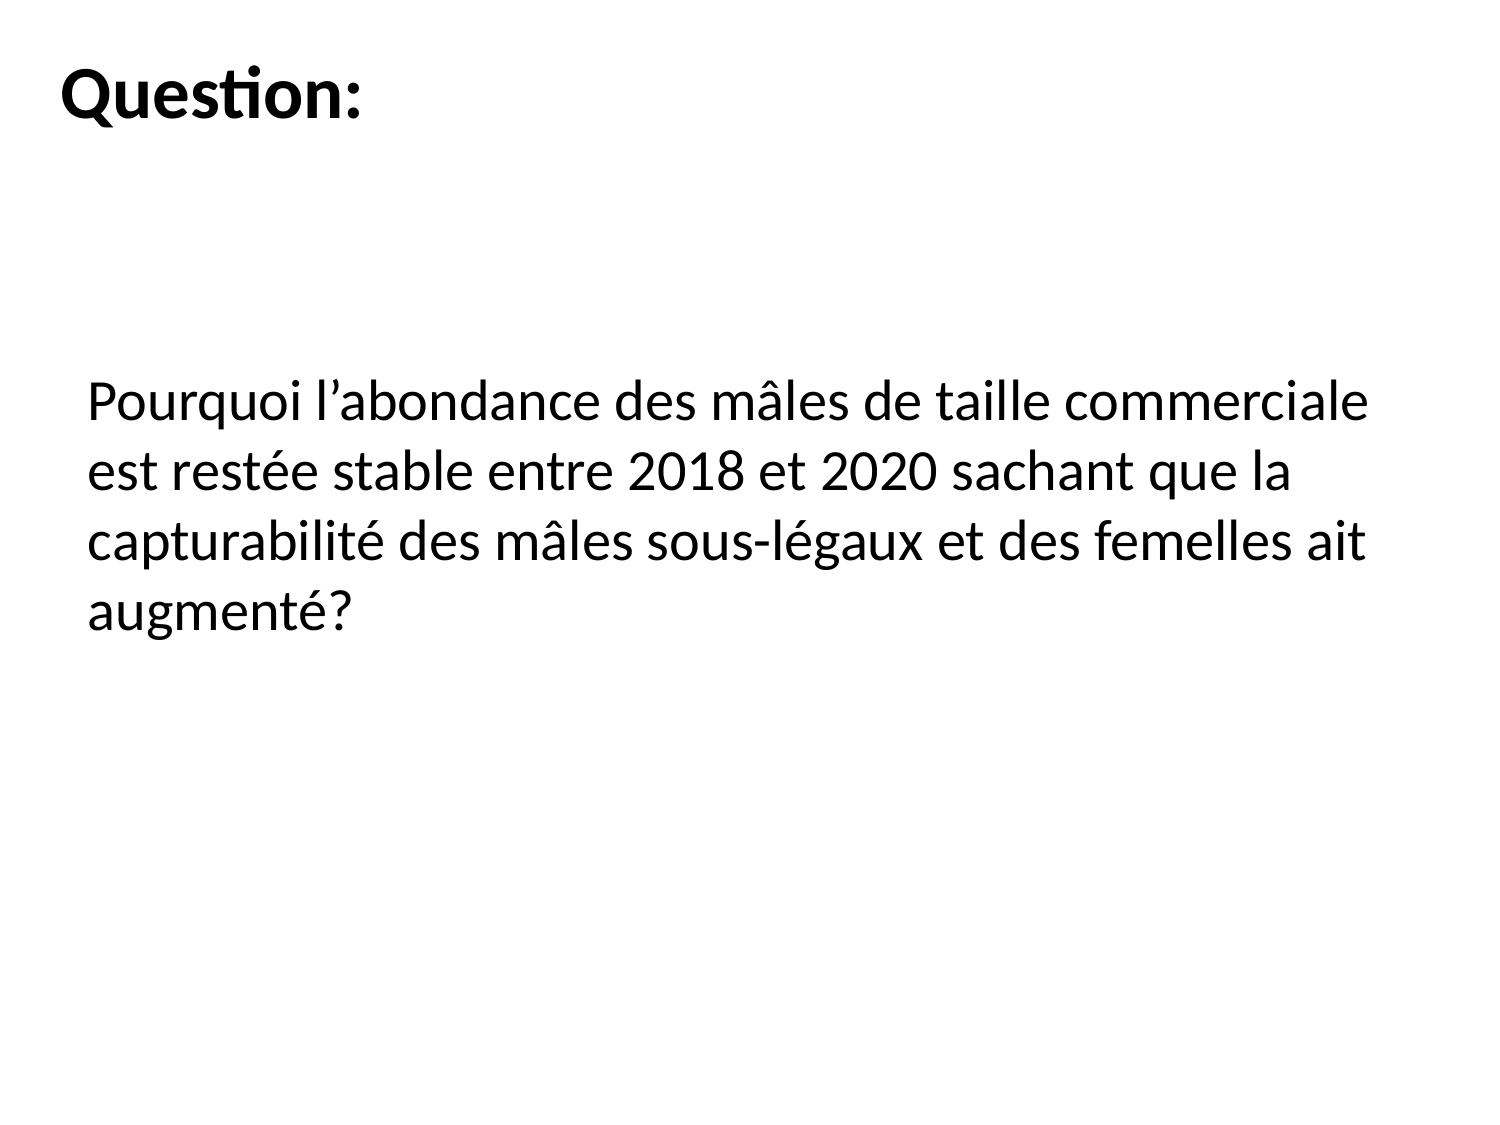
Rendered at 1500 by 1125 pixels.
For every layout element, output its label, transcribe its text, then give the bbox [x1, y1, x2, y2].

title Pourquoi l’abondance des mâles de taille commerciale est restée stable entre 2018 et 2020 sachant que la capturabilité des mâles sous-légaux et des femelles ait augmenté? [72, 328, 1423, 817]
text_box Question: [45, 36, 380, 142]
